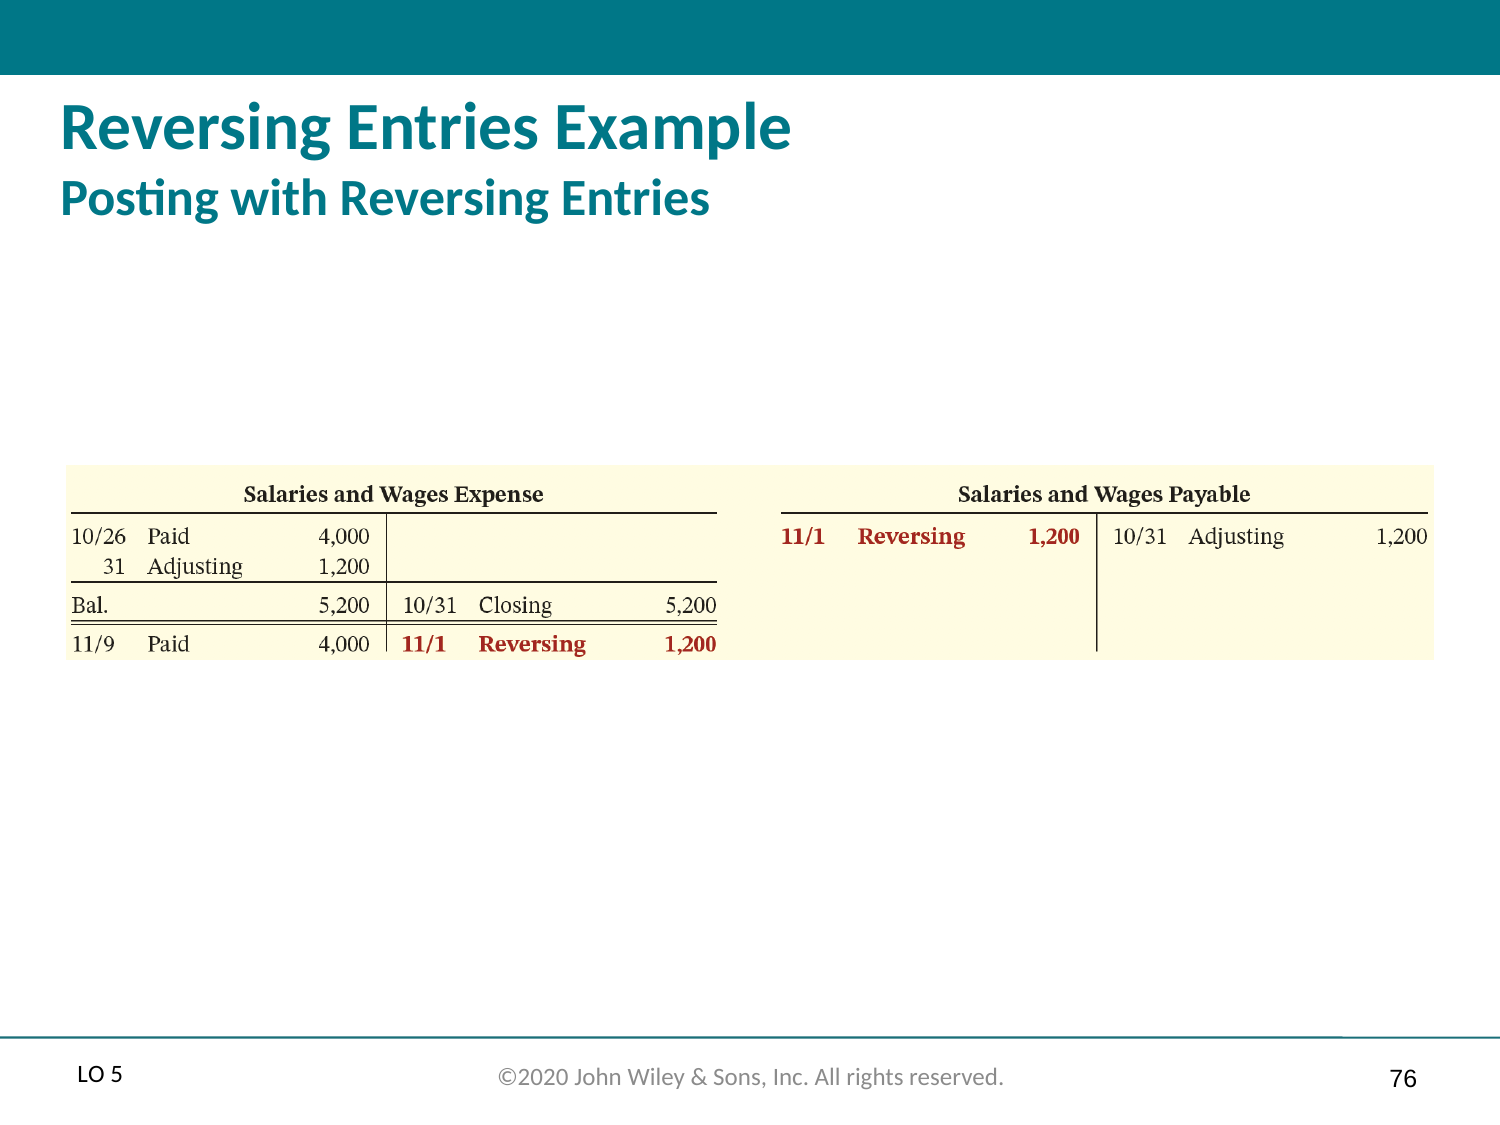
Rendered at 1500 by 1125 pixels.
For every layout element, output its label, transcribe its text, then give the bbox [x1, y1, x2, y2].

list L O 5 [62, 1053, 155, 1099]
picture [66, 465, 1434, 660]
title Reversing Entries Example Posting with Reversing Entries [45, 75, 1447, 235]
